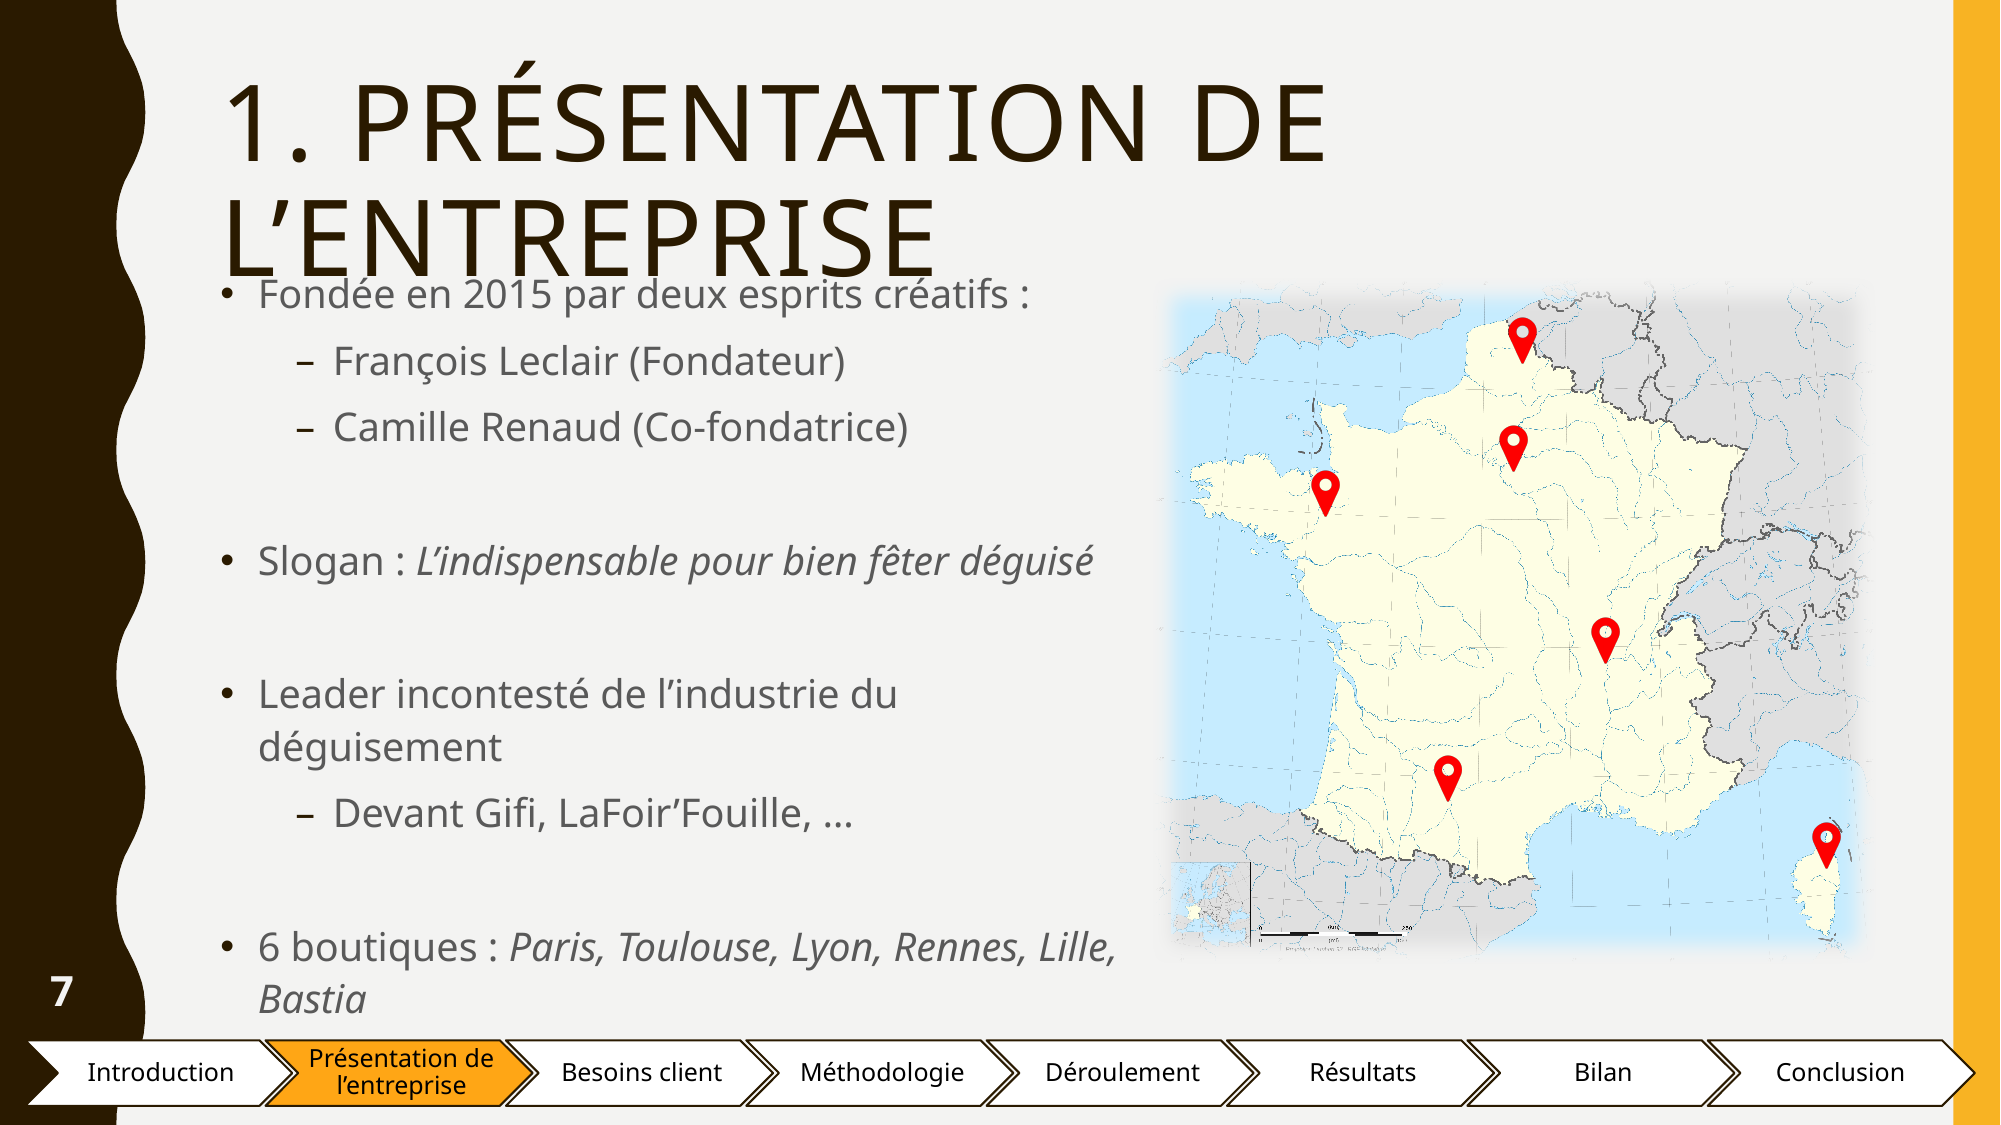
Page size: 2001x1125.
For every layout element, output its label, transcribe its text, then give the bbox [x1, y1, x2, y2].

title 1. Présentation de l’entreprise [205, 62, 1875, 196]
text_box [24, 1040, 1975, 1106]
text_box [1151, 277, 1875, 964]
list Fondée en 2015 par deux esprits créatifs : François Leclair (Fondateur) Camille Renaud (Co-fondatrice) Slogan : L’indispensable pour bien fêter déguisé Leader incontesté de l’industrie du déguisement Devant Gifi, LaFoir’Fouille, … 6 boutiques : Paris, Toulouse, Lyon, Rennes, Lille, Bastia [205, 256, 1152, 985]
slide_number 7 [12, 961, 113, 1027]
